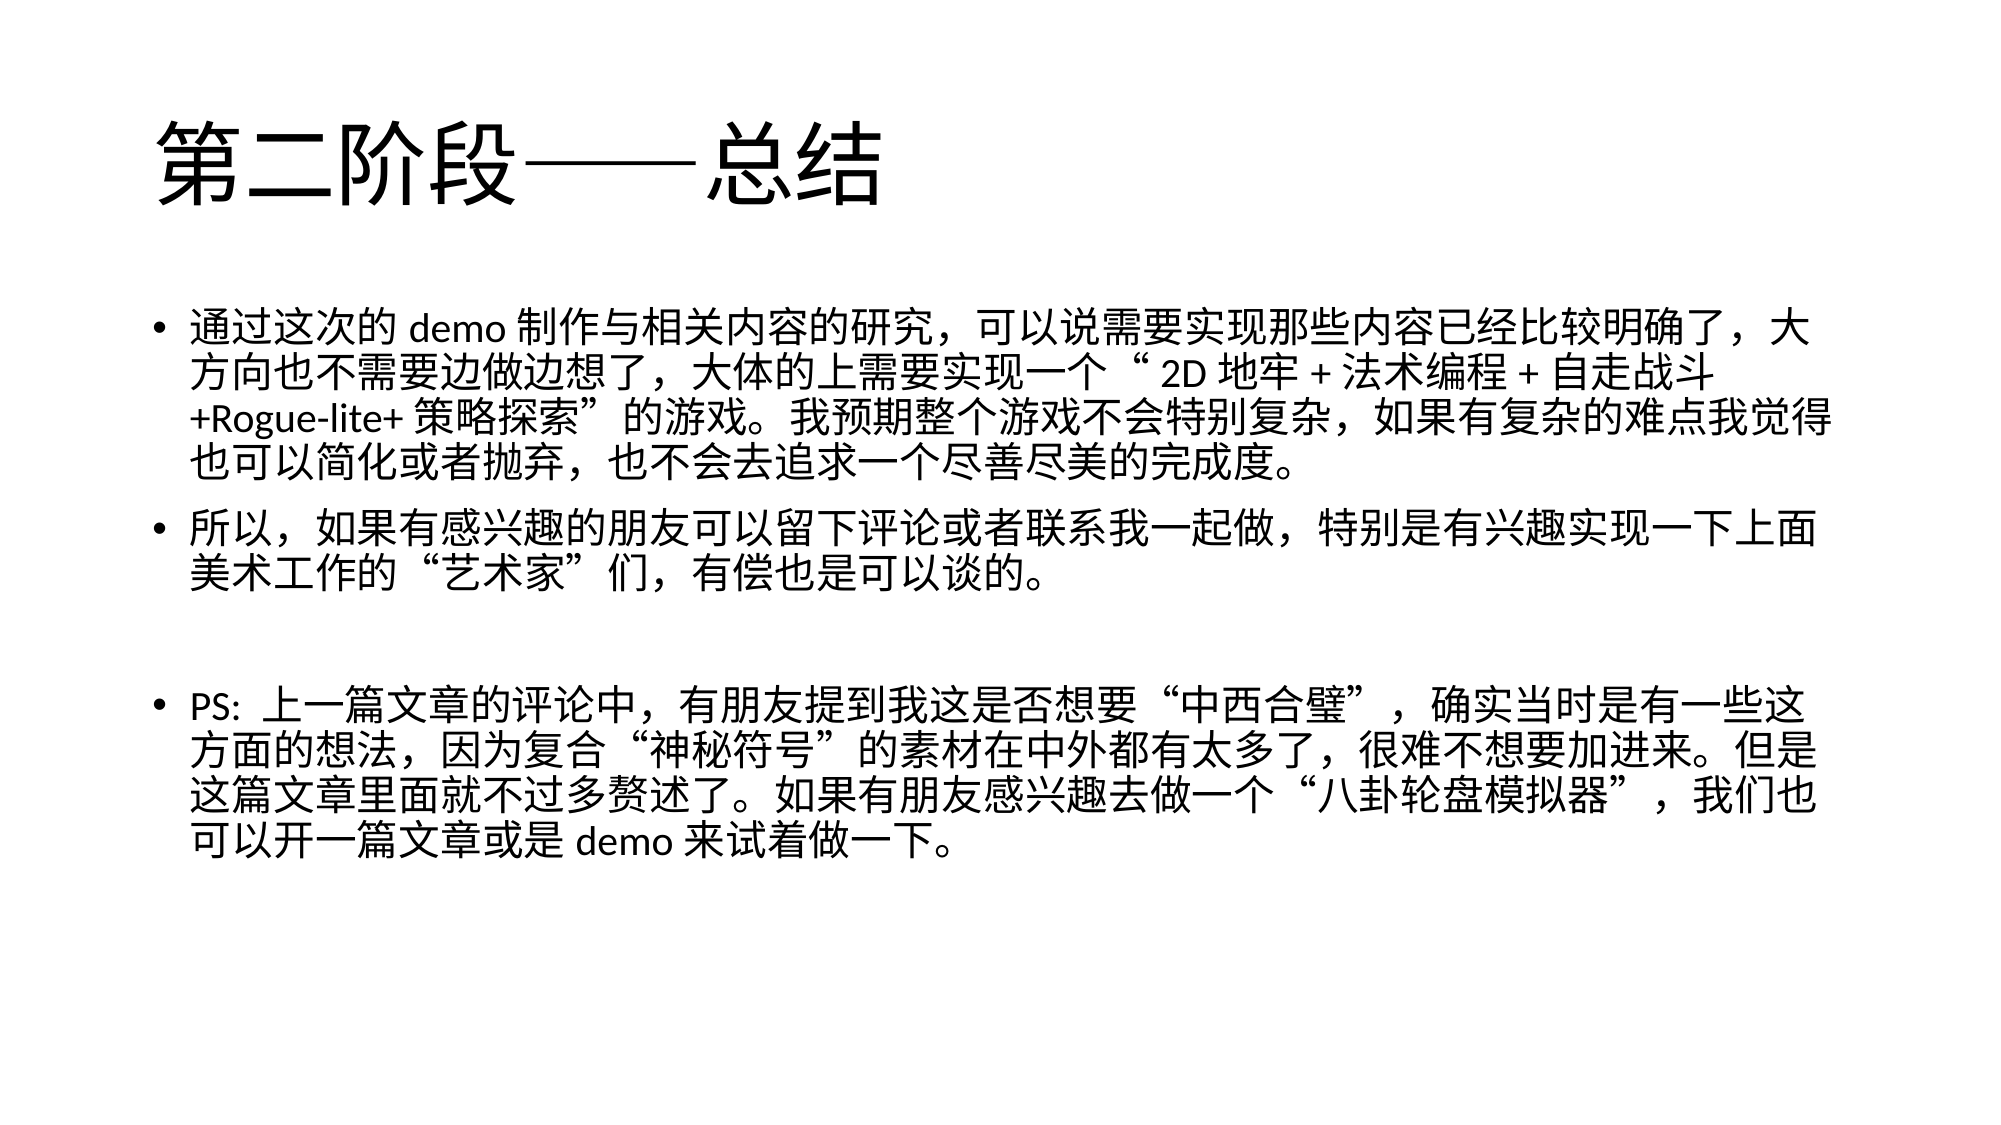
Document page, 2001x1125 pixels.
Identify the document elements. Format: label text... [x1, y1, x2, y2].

title 第二阶段——总结 [137, 59, 1863, 278]
list 通过这次的demo制作与相关内容的研究，可以说需要实现那些内容已经比较明确了，大方向也不需要边做边想了，大体的上需要实现一个“2D地牢+法术编程+自走战斗+Rogue-lite+策略探索”的游戏。我预期整个游戏不会特别复杂，如果有复杂的难点我觉得也可以简化或者抛弃，也不会去追求一个尽善尽美的完成度。 所以，如果有感兴趣的朋友可以留下评论或者联系我一起做，特别是有兴趣实现一下上面美术工作的“艺术家”们，有偿也是可以谈的。 PS: 上一篇文章的评论中，有朋友提到我这是否想要“中西合璧”，确实当时是有一些这方面的想法，因为复合“神秘符号”的素材在中外都有太多了，很难不想要加进来。但是这篇文章里面就不过多赘述了。如果有朋友感兴趣去做一个“八卦轮盘模拟器”，我们也可以开一篇文章或是demo来试着做一下。 [137, 299, 1863, 1014]
